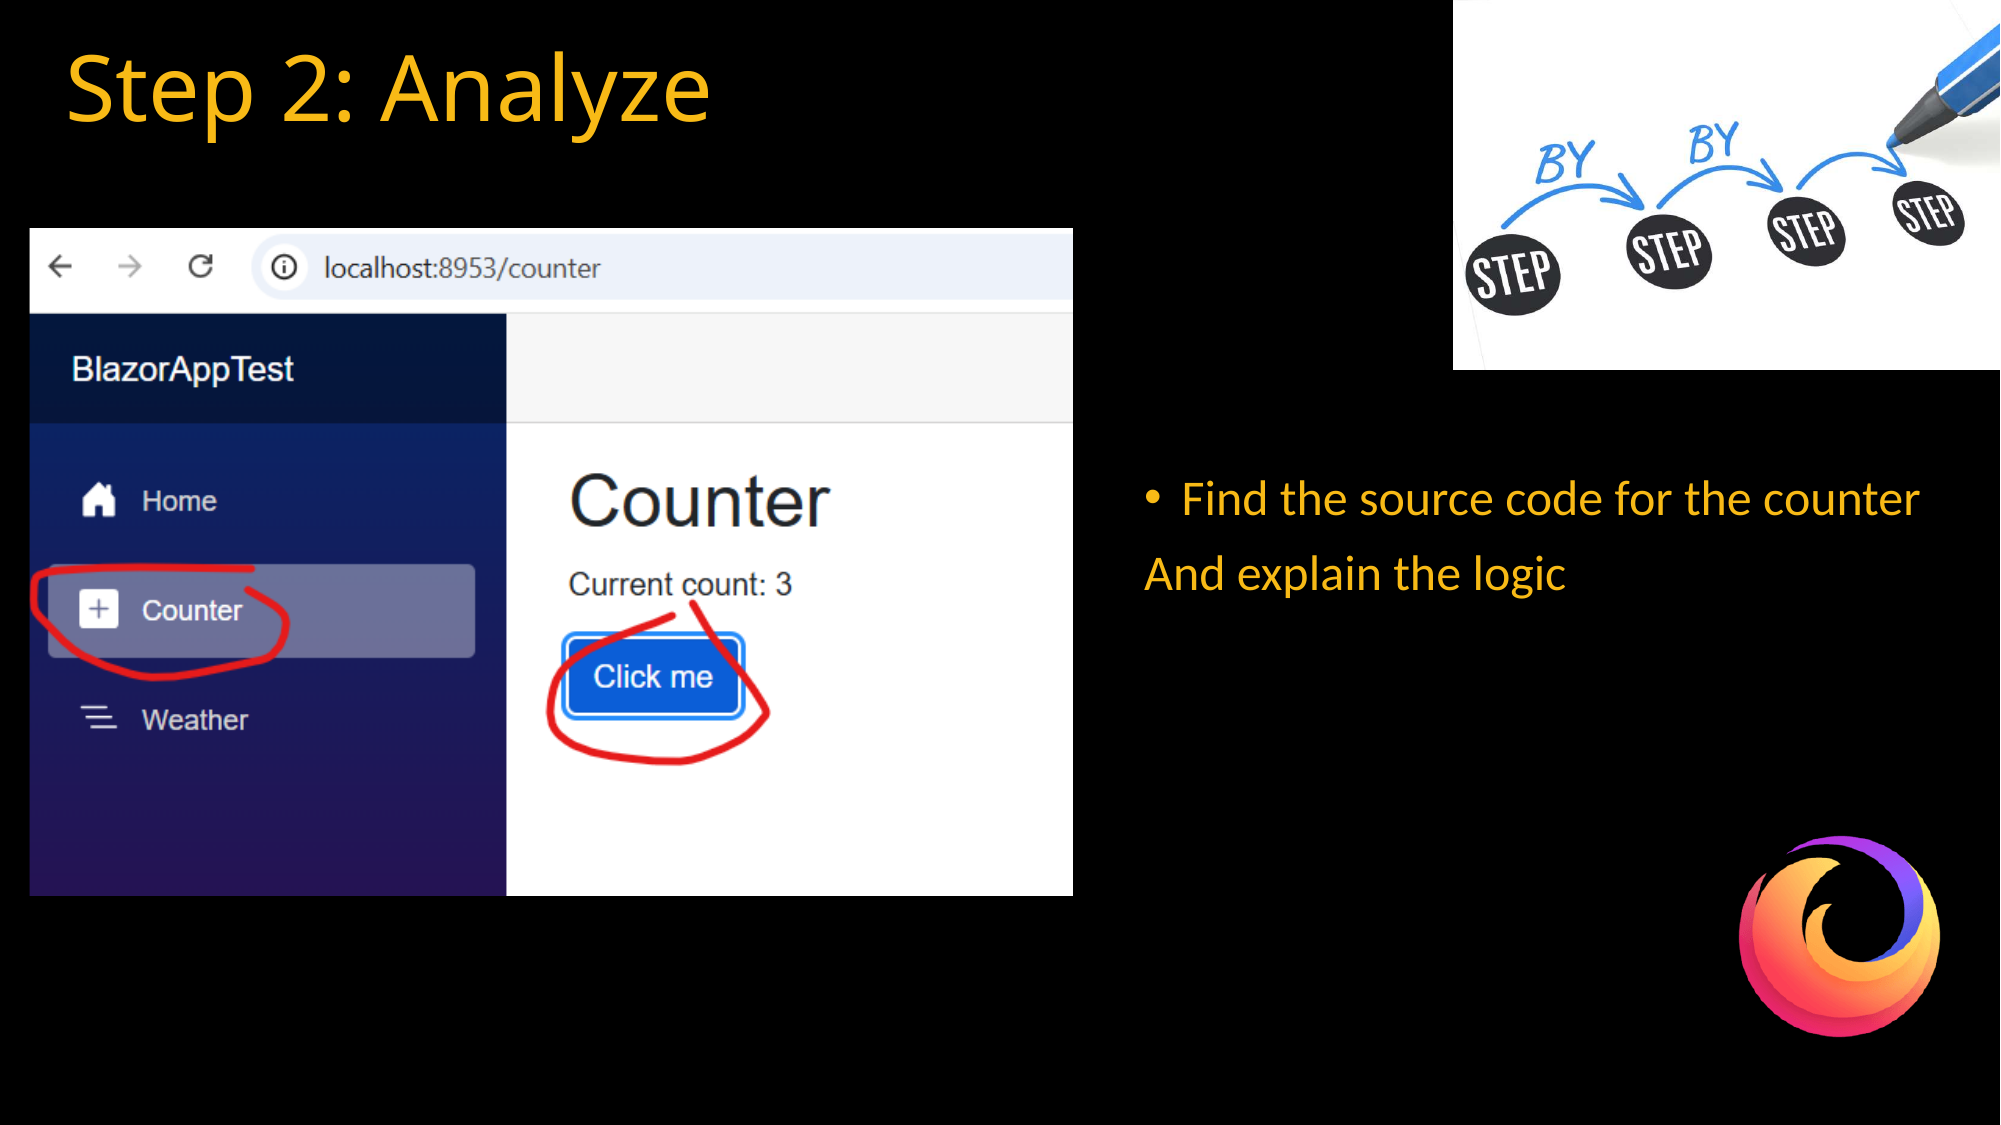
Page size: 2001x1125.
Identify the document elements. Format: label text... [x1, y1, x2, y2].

list Find the source code for the counter And explain the logic [1129, 464, 1977, 1125]
picture [1453, 0, 2000, 370]
picture [28, 228, 1073, 897]
title Step 2: Analyze [50, 35, 1409, 185]
